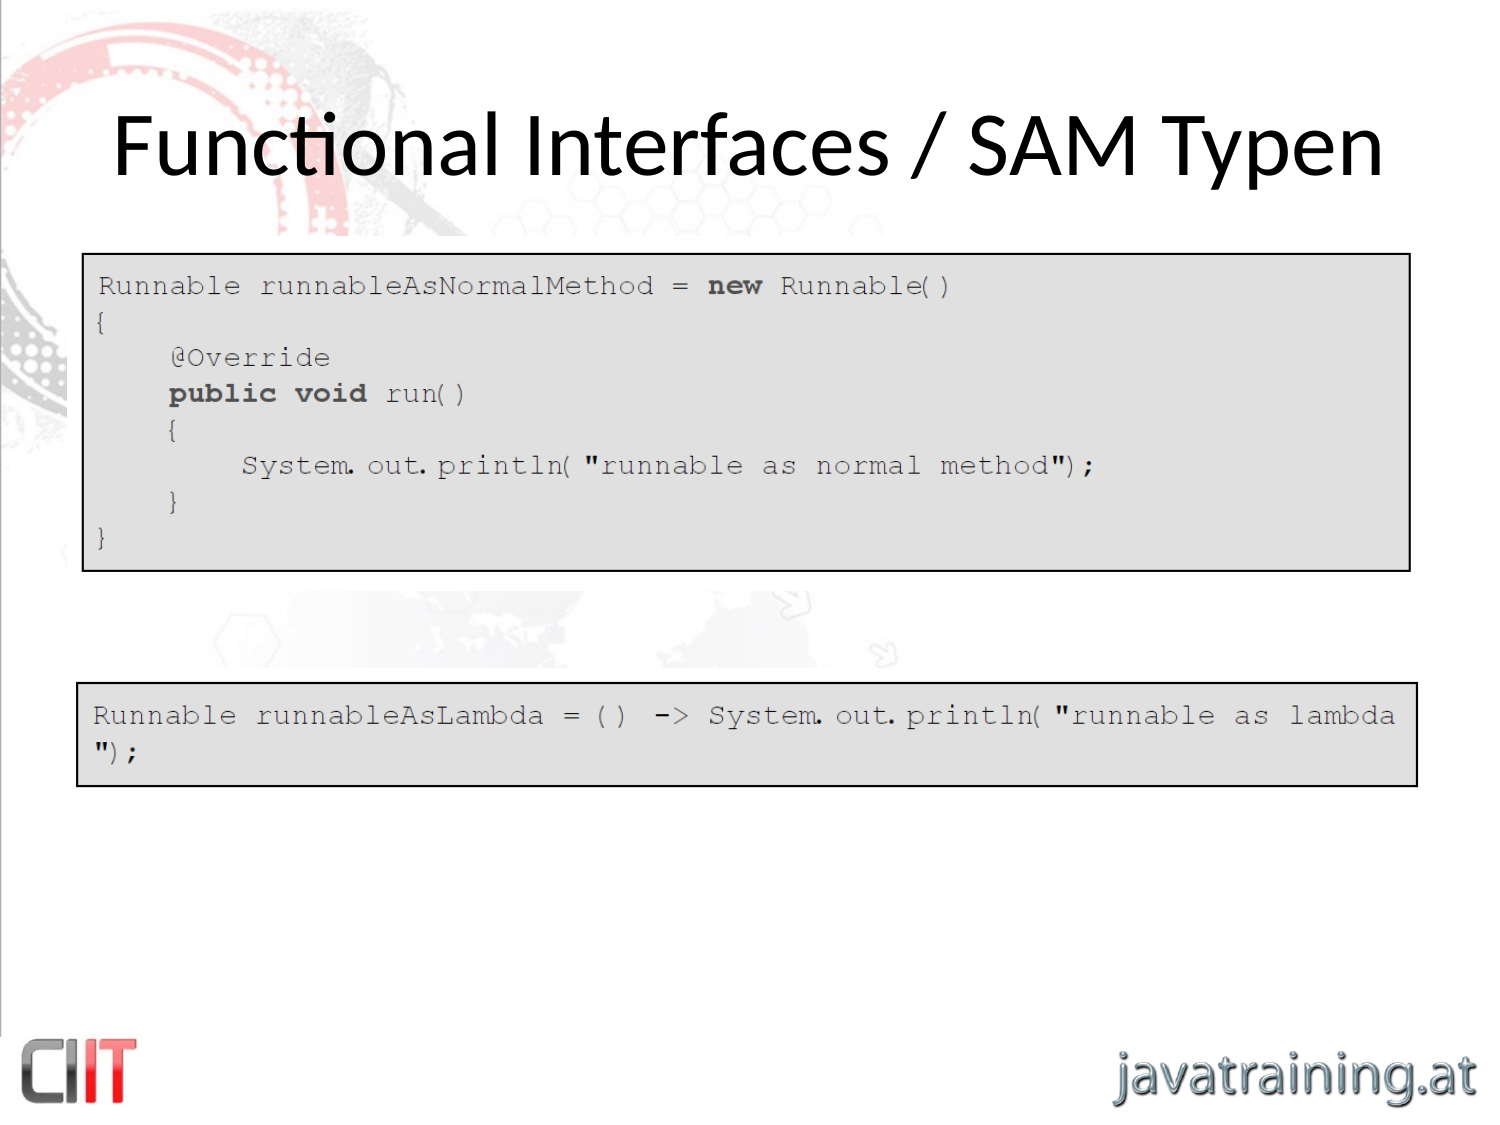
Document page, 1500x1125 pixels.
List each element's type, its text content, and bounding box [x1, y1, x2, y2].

title Functional Interfaces / SAM Typen [75, 45, 1425, 233]
picture [0, 0, 1500, 1125]
